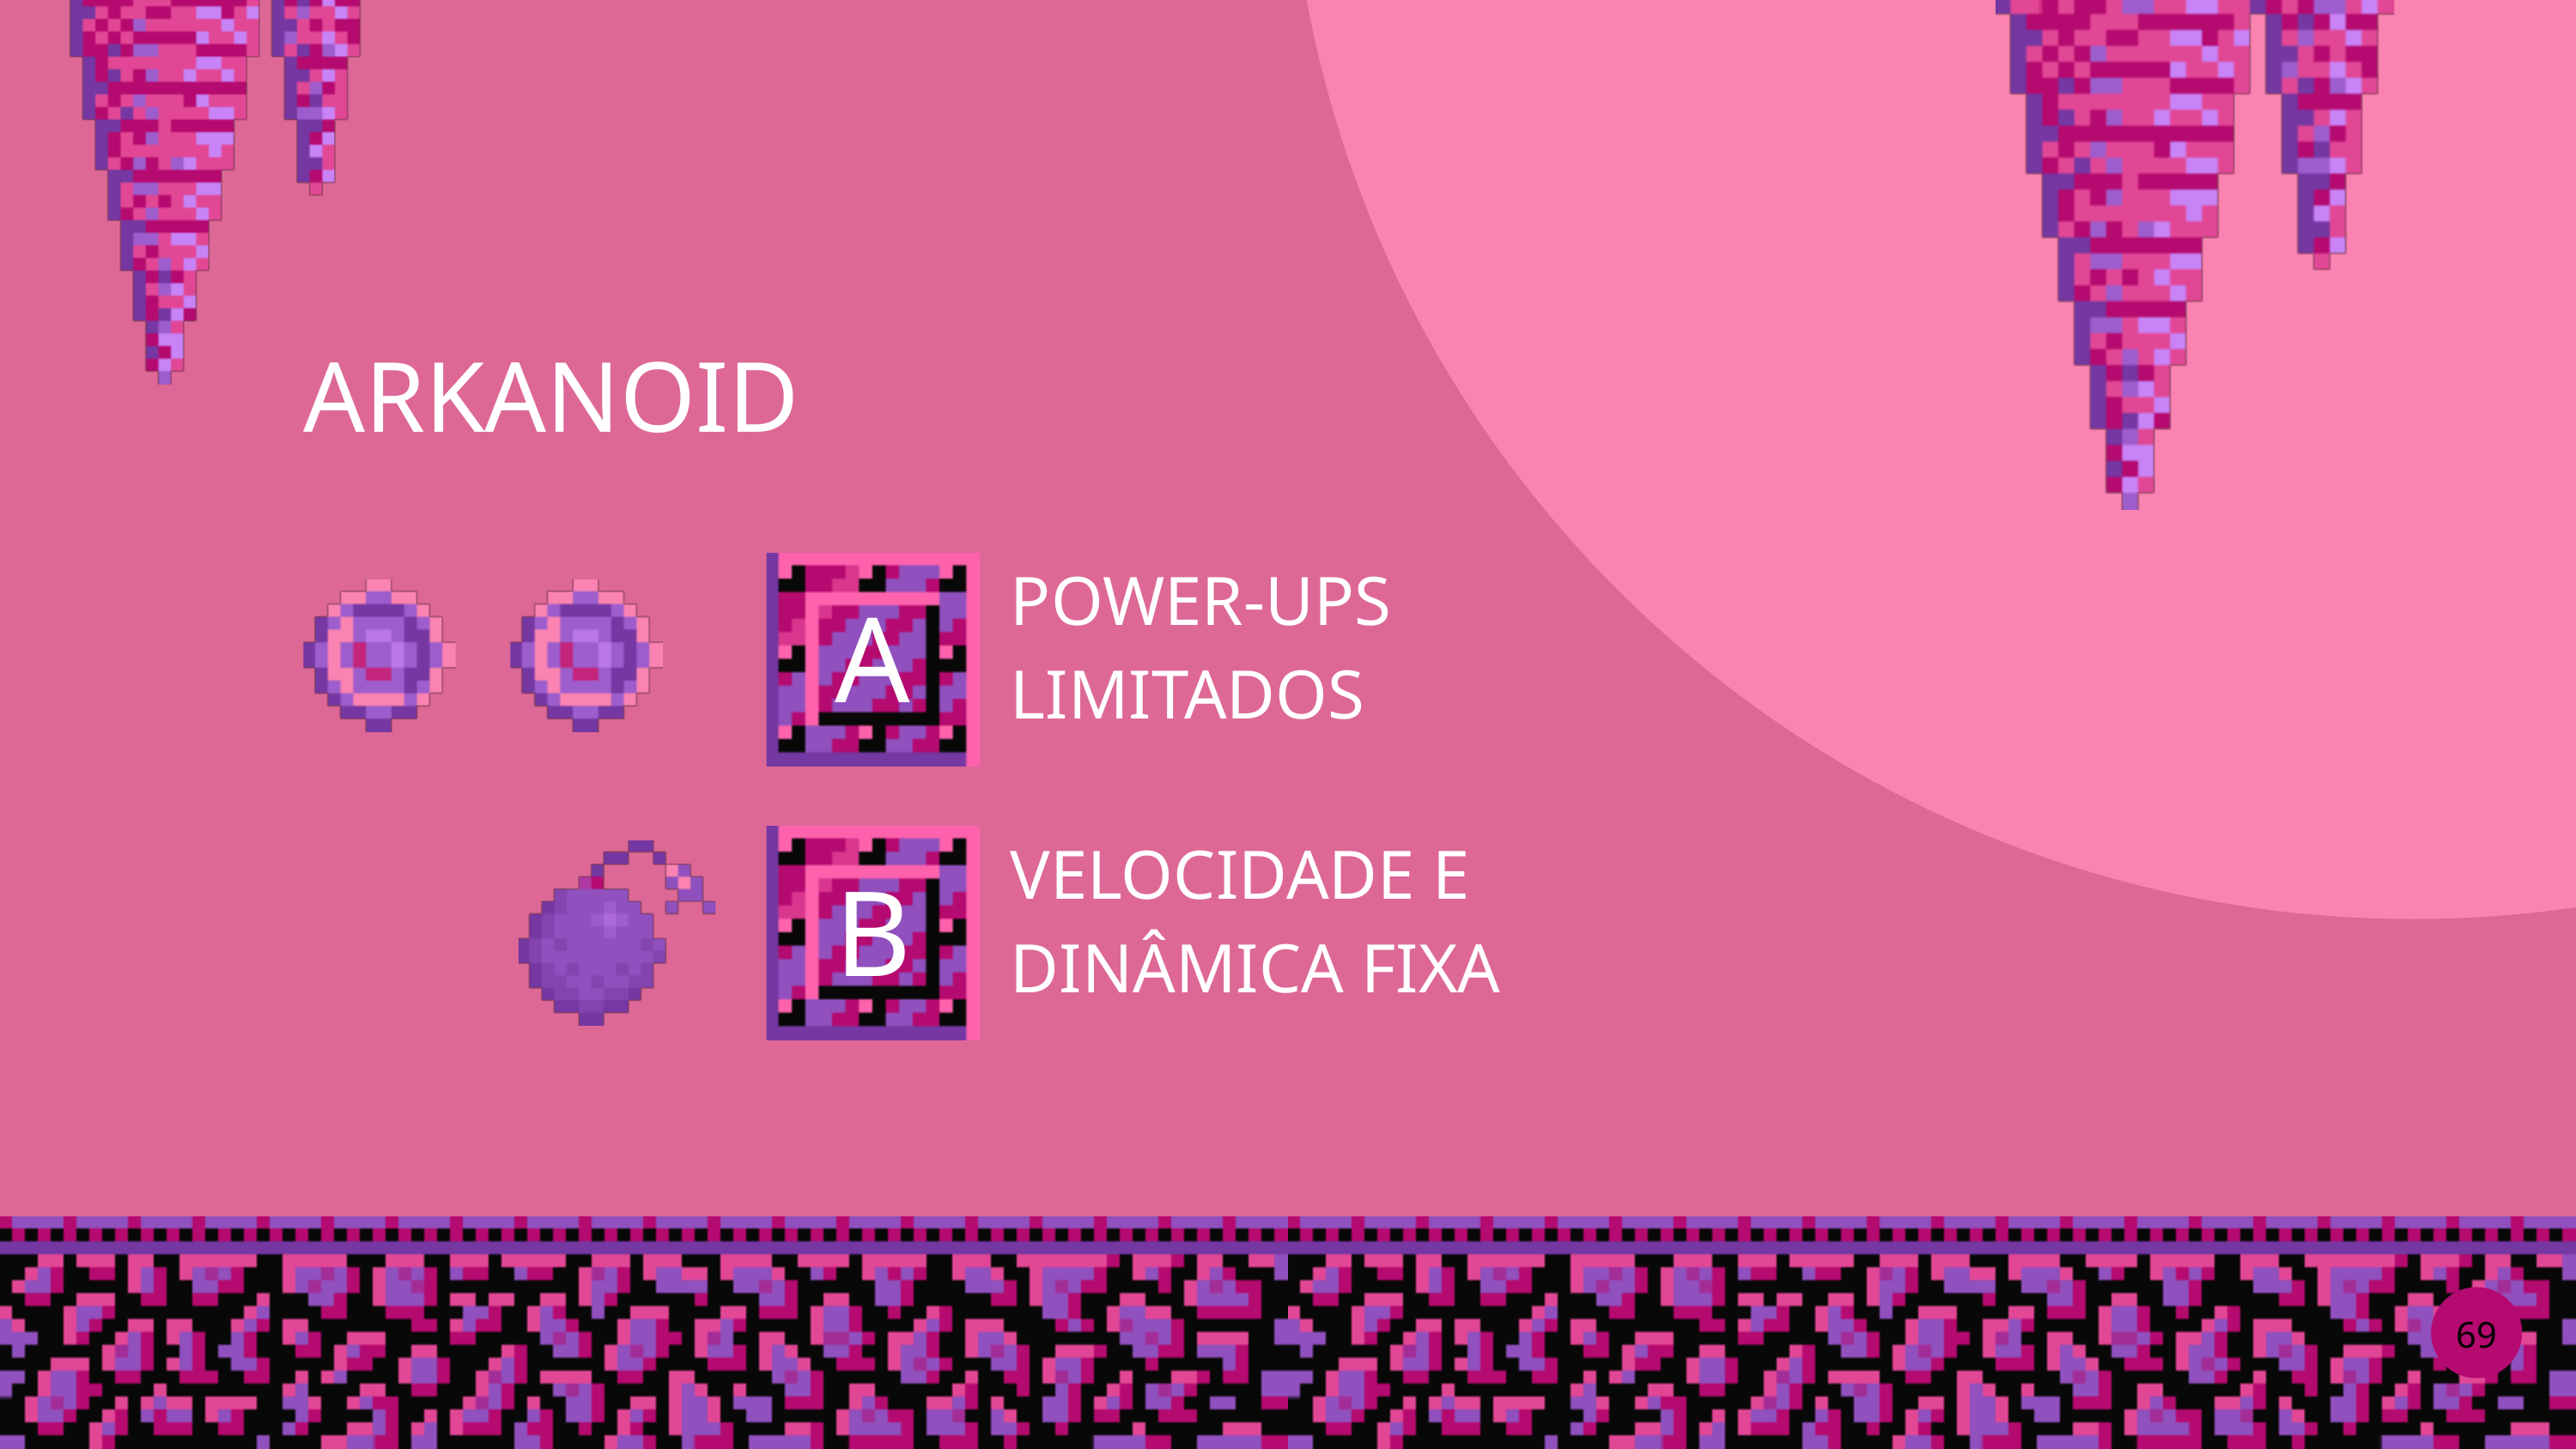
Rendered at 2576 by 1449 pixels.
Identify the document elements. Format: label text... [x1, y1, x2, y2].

text_box POWER-UPS LIMITADOS [1010, 544, 1281, 732]
text_box A [800, 561, 945, 727]
text_box [0, 1216, 1287, 1449]
text_box [58, 0, 374, 385]
text_box ARKANOID [303, 316, 1223, 452]
text_box [510, 579, 663, 732]
text_box [303, 579, 456, 732]
text_box [766, 553, 981, 767]
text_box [1287, 0, 2576, 919]
text_box [1287, 1216, 2576, 1449]
text_box [766, 826, 981, 1040]
text_box VELOCIDADE E DINÂMICA FIXA [1010, 818, 1727, 1006]
text_box [518, 840, 716, 1026]
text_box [2430, 1287, 2523, 1379]
text_box B [800, 835, 945, 1001]
